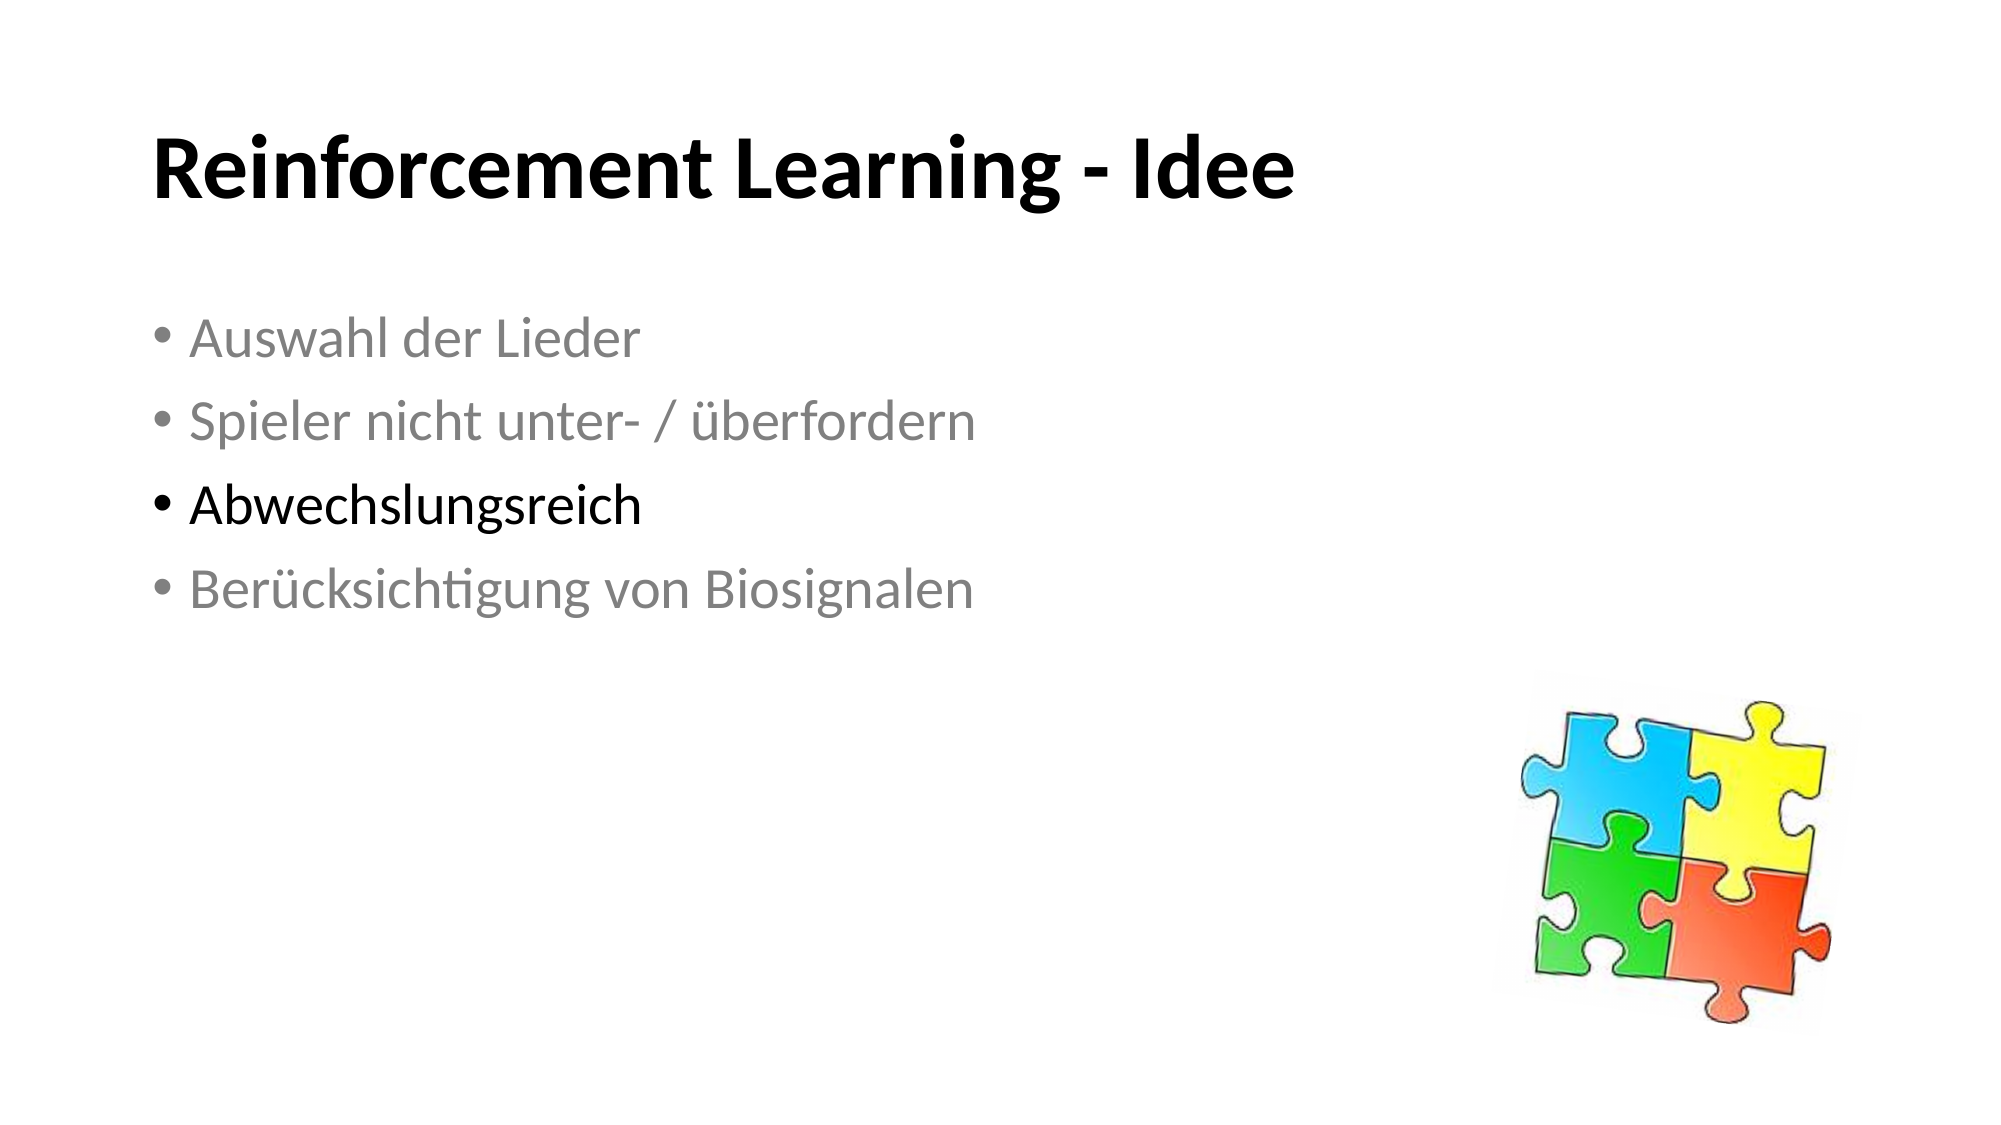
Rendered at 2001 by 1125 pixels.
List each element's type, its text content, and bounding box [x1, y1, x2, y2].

title Reinforcement Learning - Idee [137, 59, 1863, 278]
picture [1493, 670, 1861, 1035]
list Auswahl der Lieder Spieler nicht unter- / überfordern Abwechslungsreich Berücksichtigung von Biosignalen [137, 299, 1863, 1014]
